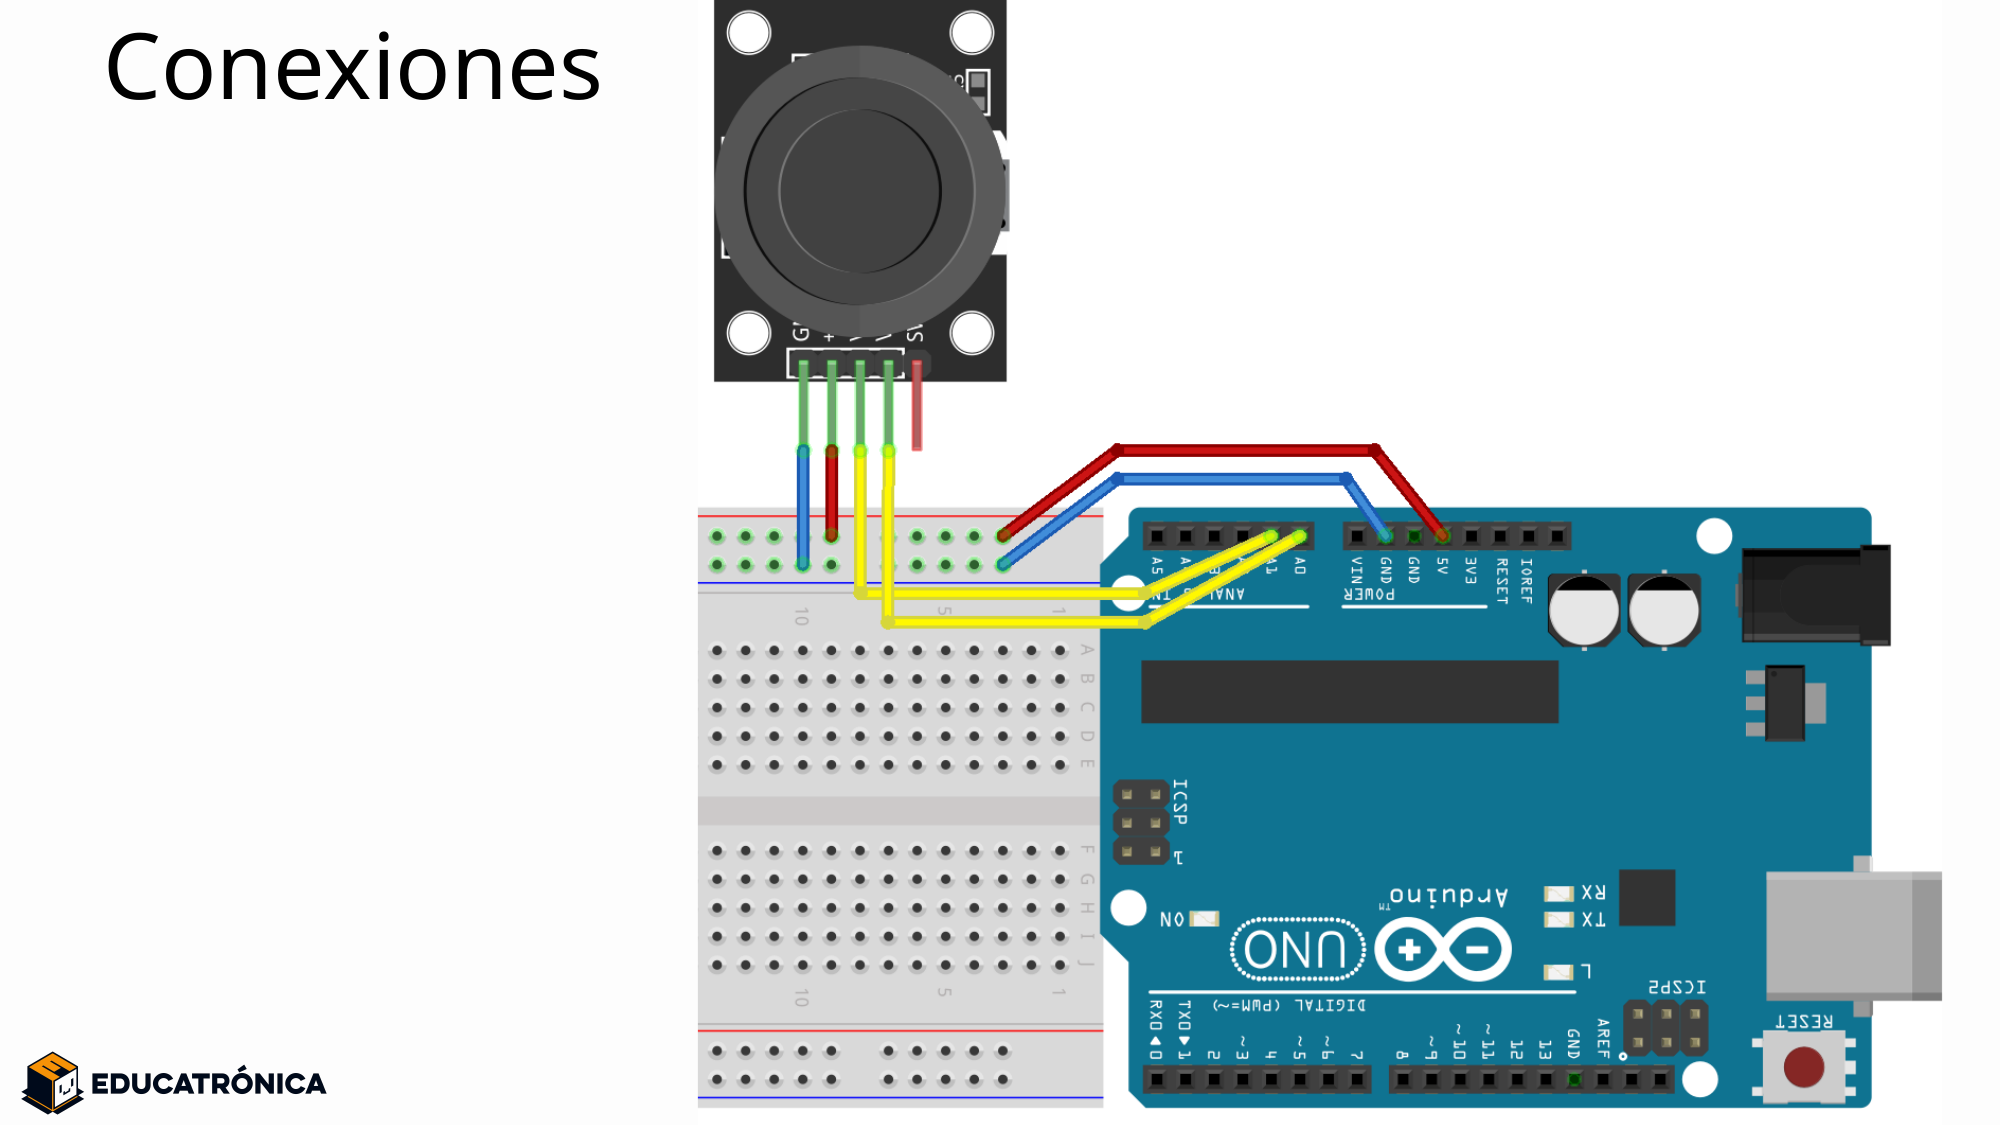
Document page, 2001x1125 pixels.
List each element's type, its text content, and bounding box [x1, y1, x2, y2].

picture [19, 1048, 330, 1118]
picture [697, 0, 1943, 1125]
title Conexiones [88, 7, 697, 133]
